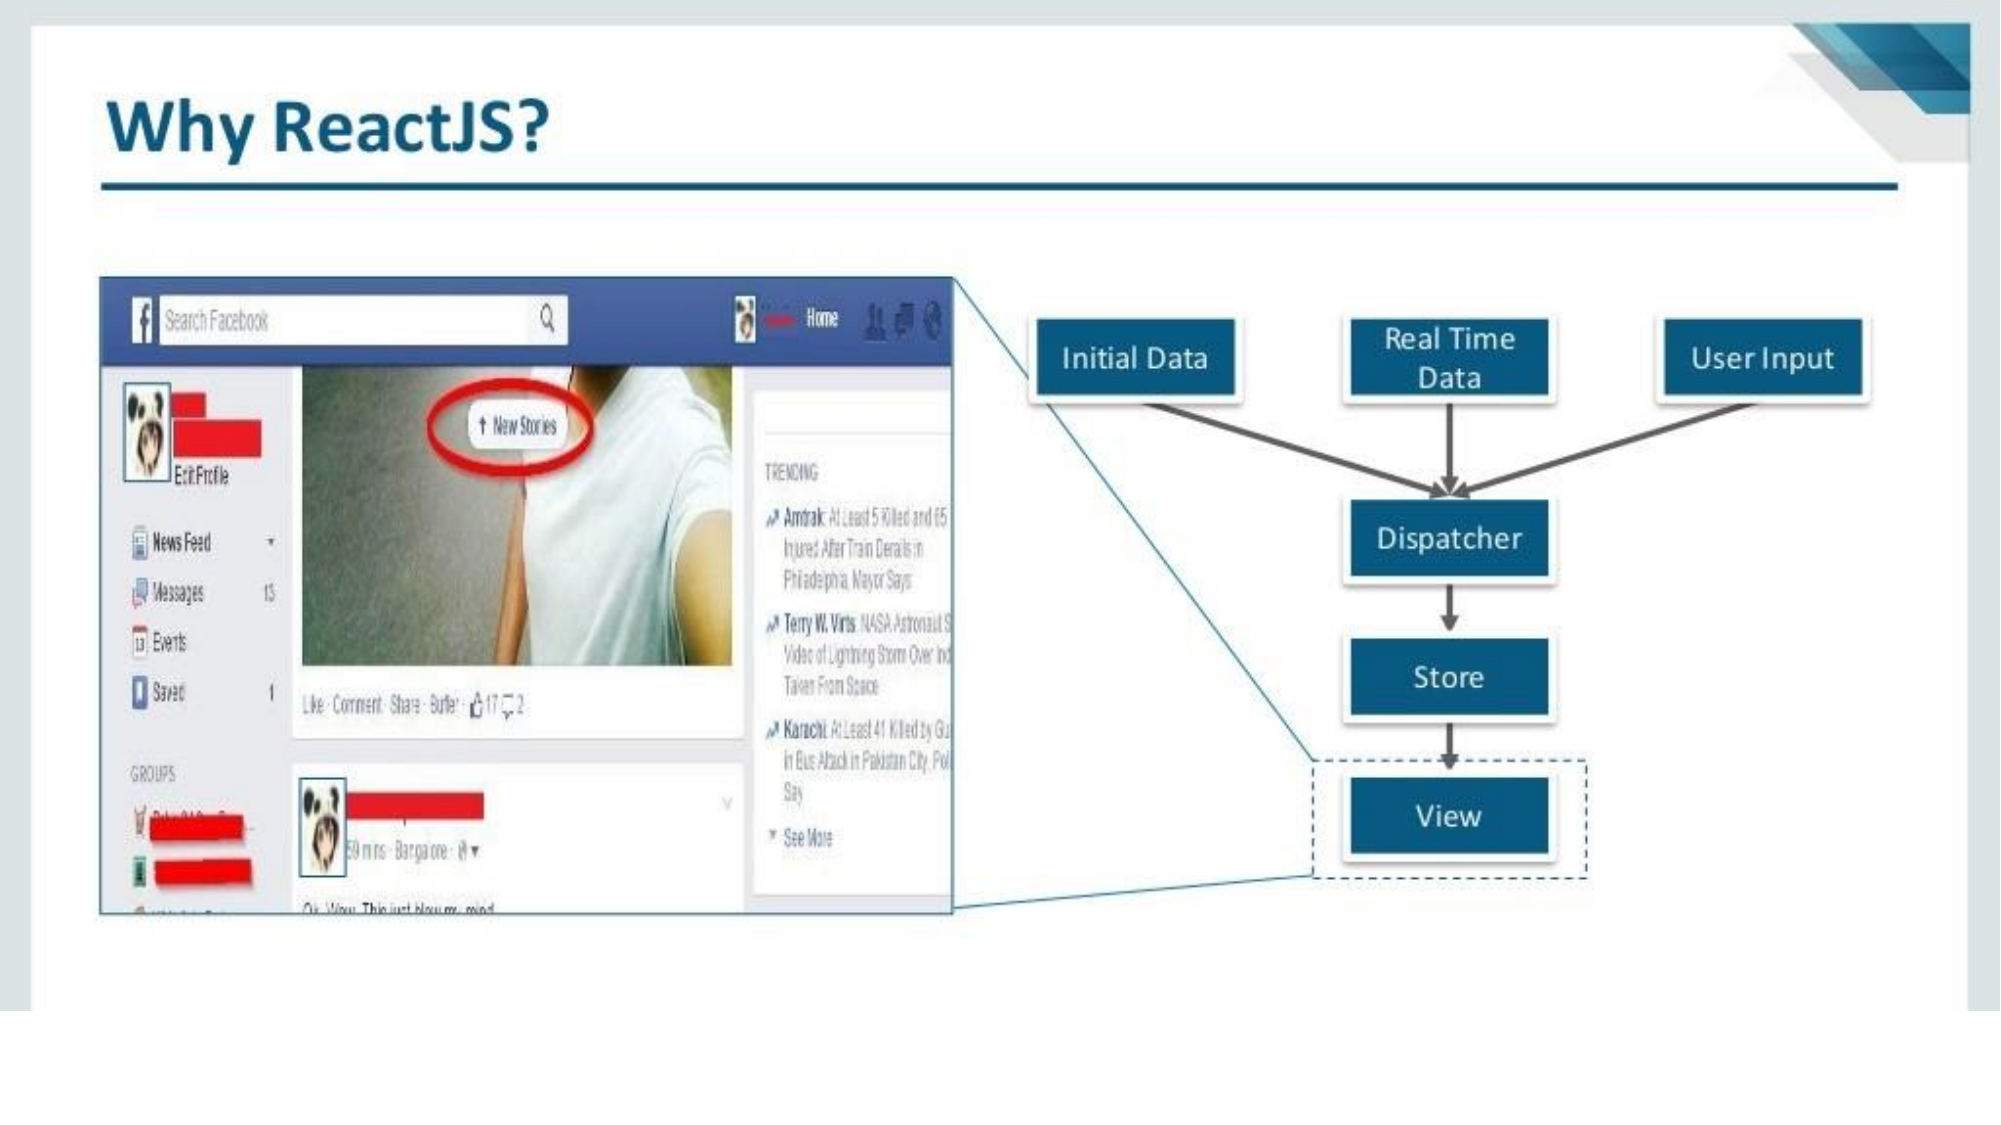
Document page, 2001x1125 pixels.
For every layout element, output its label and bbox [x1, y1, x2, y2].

text_box [0, 0, 2000, 1011]
